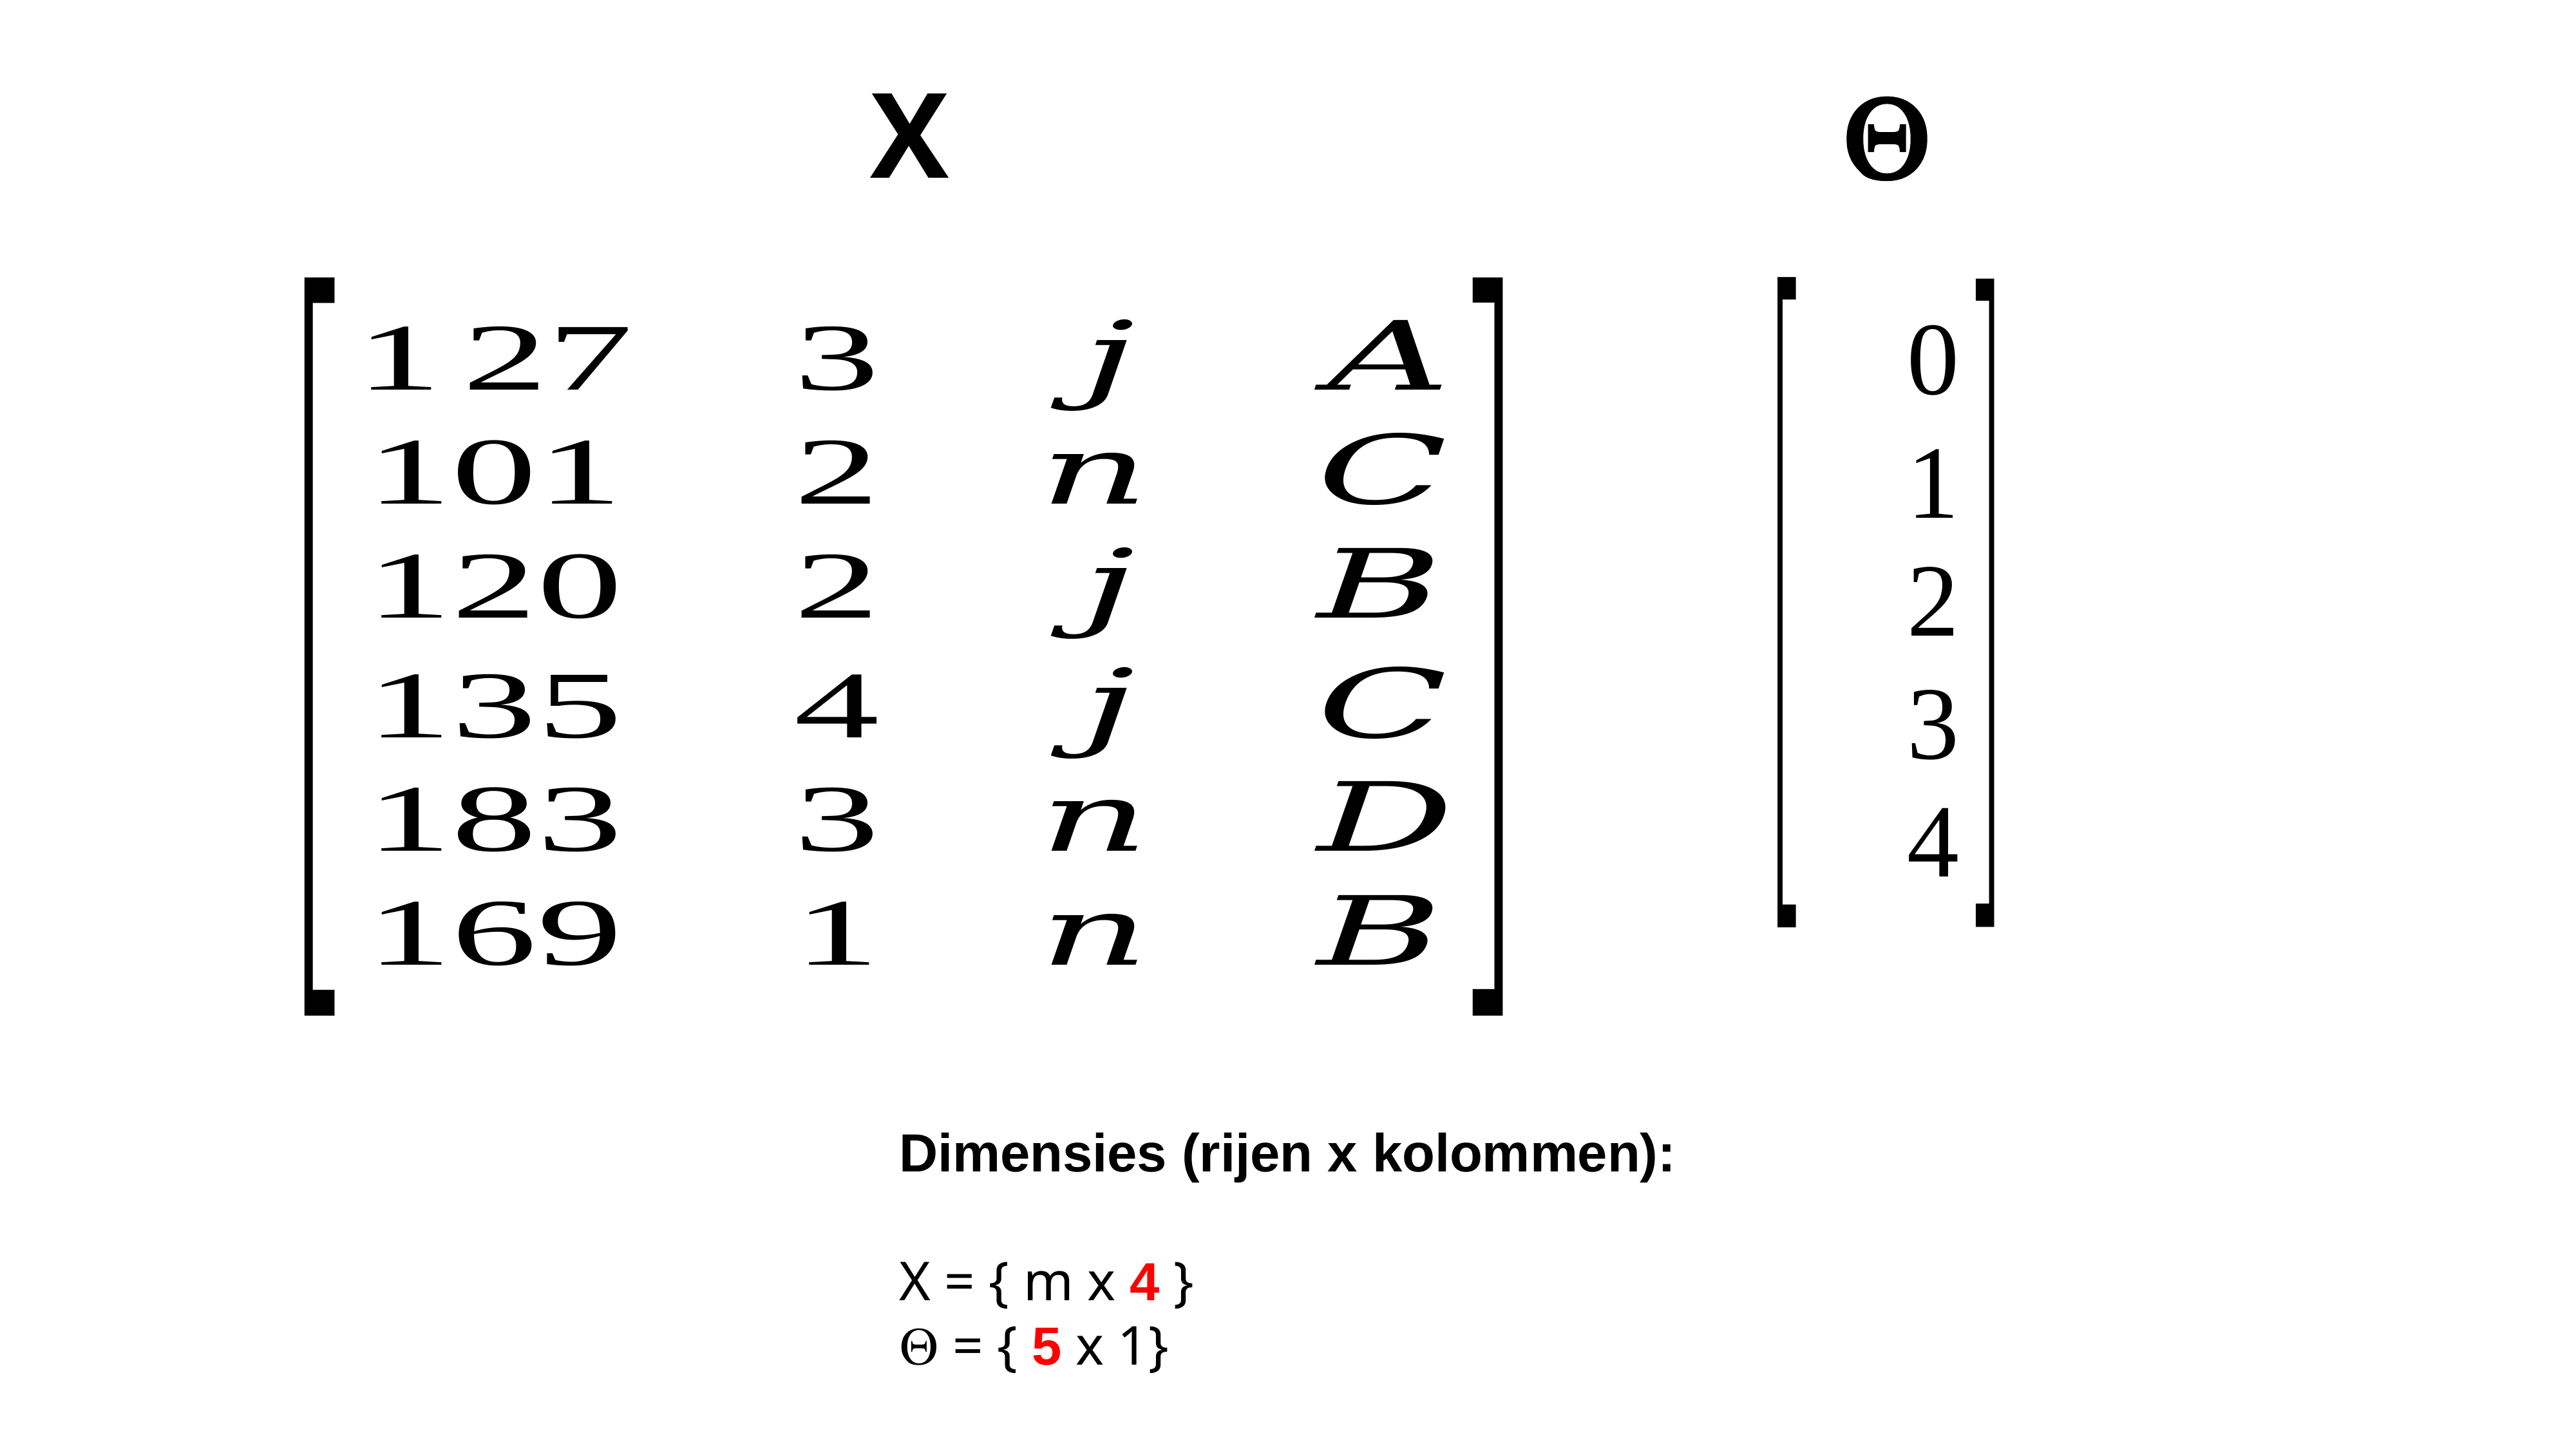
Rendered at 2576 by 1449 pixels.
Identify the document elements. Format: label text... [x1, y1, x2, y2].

text_box Dimensies (rijen x kolommen): X = { m x 4 }  = { 5 x 1} [891, 1110, 1685, 1383]
text_box  [1709, 52, 2065, 209]
text_box X [732, 52, 1088, 209]
